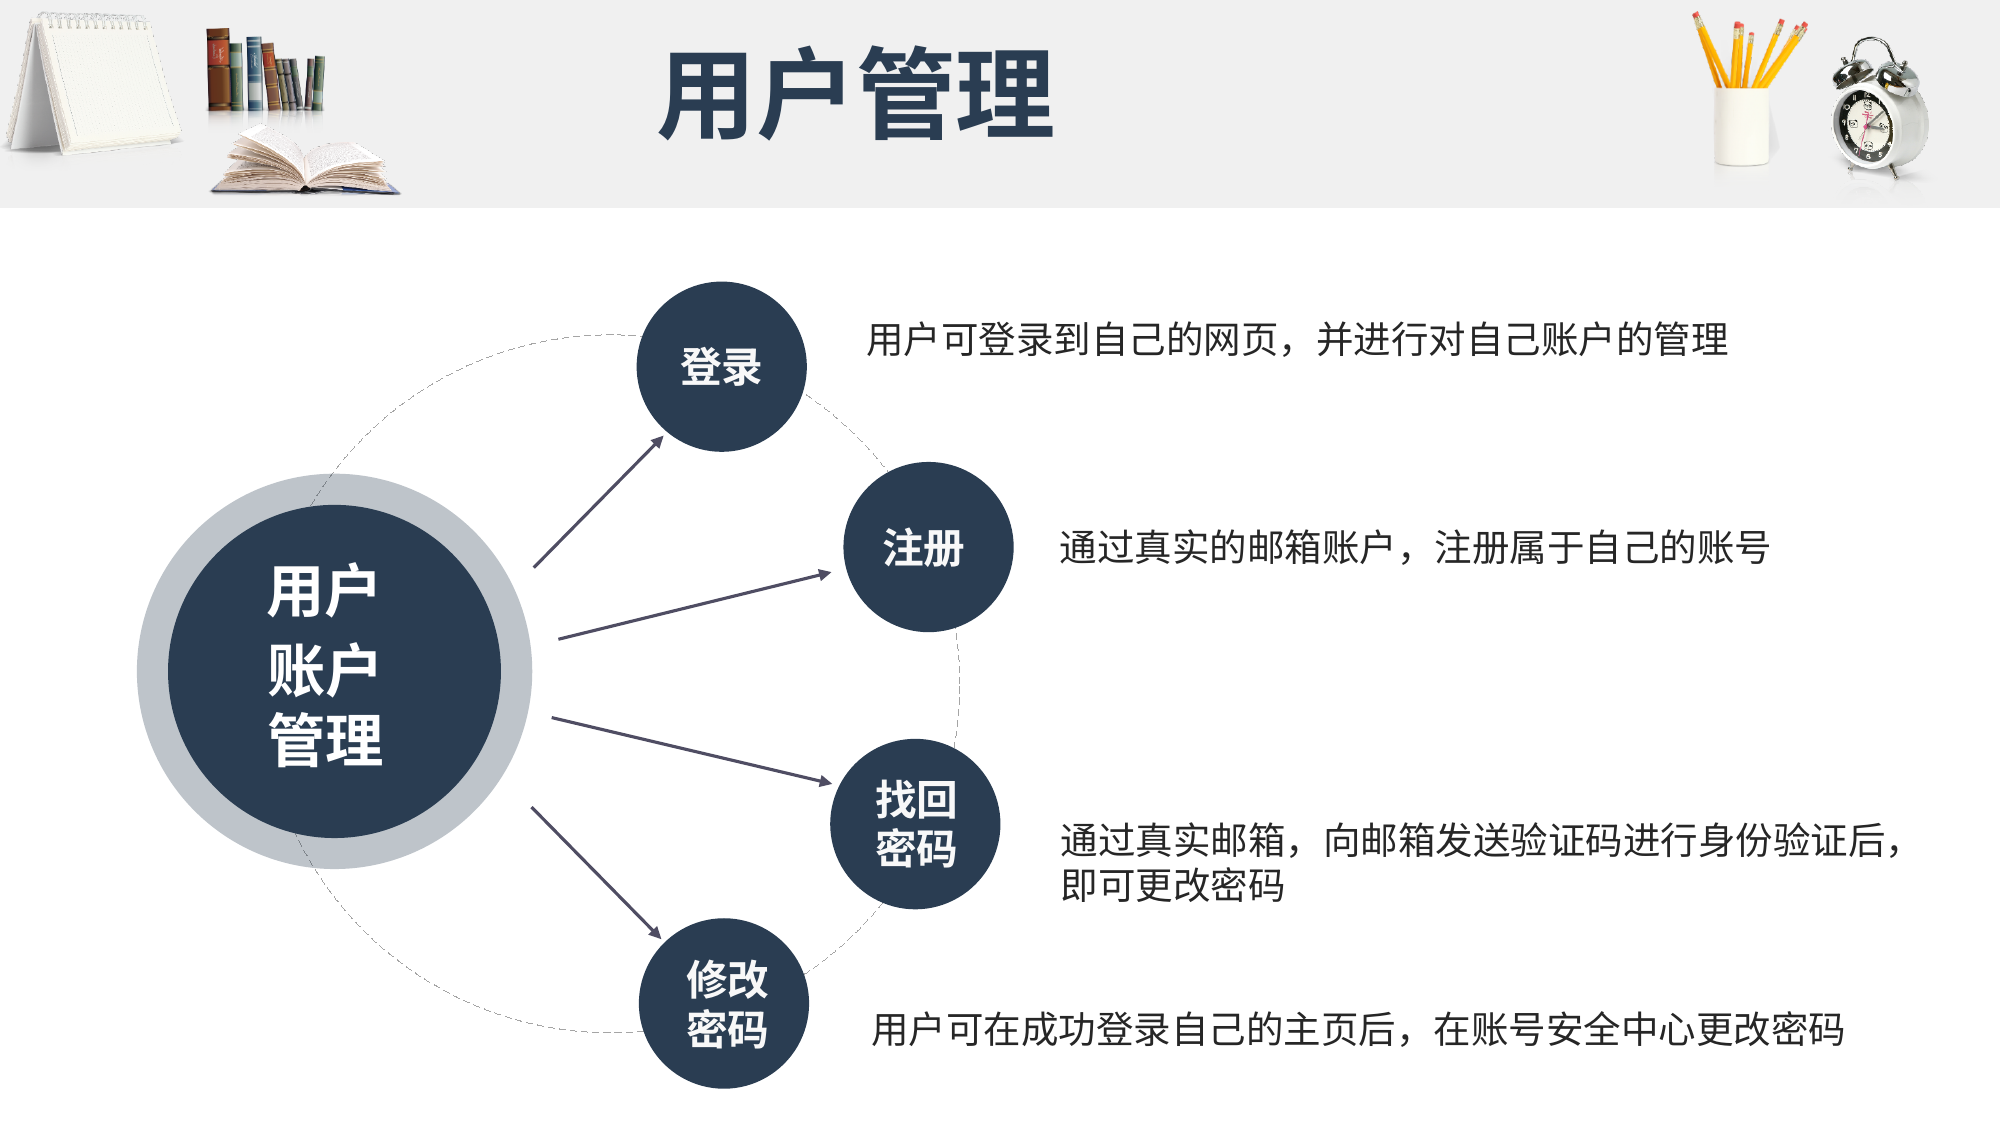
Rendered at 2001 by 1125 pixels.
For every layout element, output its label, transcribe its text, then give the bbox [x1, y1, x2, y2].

text_box [531, 807, 662, 940]
text_box [662, 1062, 786, 1089]
text_box [981, 769, 1001, 879]
text_box [636, 281, 807, 452]
text_box [136, 473, 533, 870]
picture [1827, 36, 1939, 212]
text_box 用户可在成功登录自己的主页后，在账号安全中心更改密码 [856, 998, 1862, 1059]
text_box [314, 334, 960, 1033]
picture [205, 28, 402, 197]
text_box [795, 956, 810, 1051]
picture [1692, 11, 1808, 193]
text_box 用户管理 [641, 23, 1071, 159]
text_box [0, 0, 2000, 209]
picture [0, 11, 186, 173]
text_box 注册 [857, 514, 991, 579]
text_box 通过真实的邮箱账户，注册属于自己的账号 [1045, 516, 1788, 577]
text_box 修改密码 [661, 946, 795, 1062]
text_box 找回密码 [853, 766, 981, 881]
text_box 用户 [251, 547, 399, 632]
text_box [551, 717, 833, 788]
text_box [830, 738, 979, 910]
text_box [638, 918, 787, 1061]
text_box [558, 569, 832, 640]
text_box [533, 435, 664, 568]
text_box 用户可登录到自己的网页，并进行对自己账户的管理 [851, 308, 1744, 368]
text_box 登录 [655, 333, 789, 399]
text_box [843, 461, 1014, 633]
text_box 账户 管理 [252, 626, 399, 782]
text_box [168, 504, 501, 839]
text_box 通过真实邮箱，向邮箱发送验证码进行身份验证后， 即可更改密码 [1046, 809, 1939, 914]
